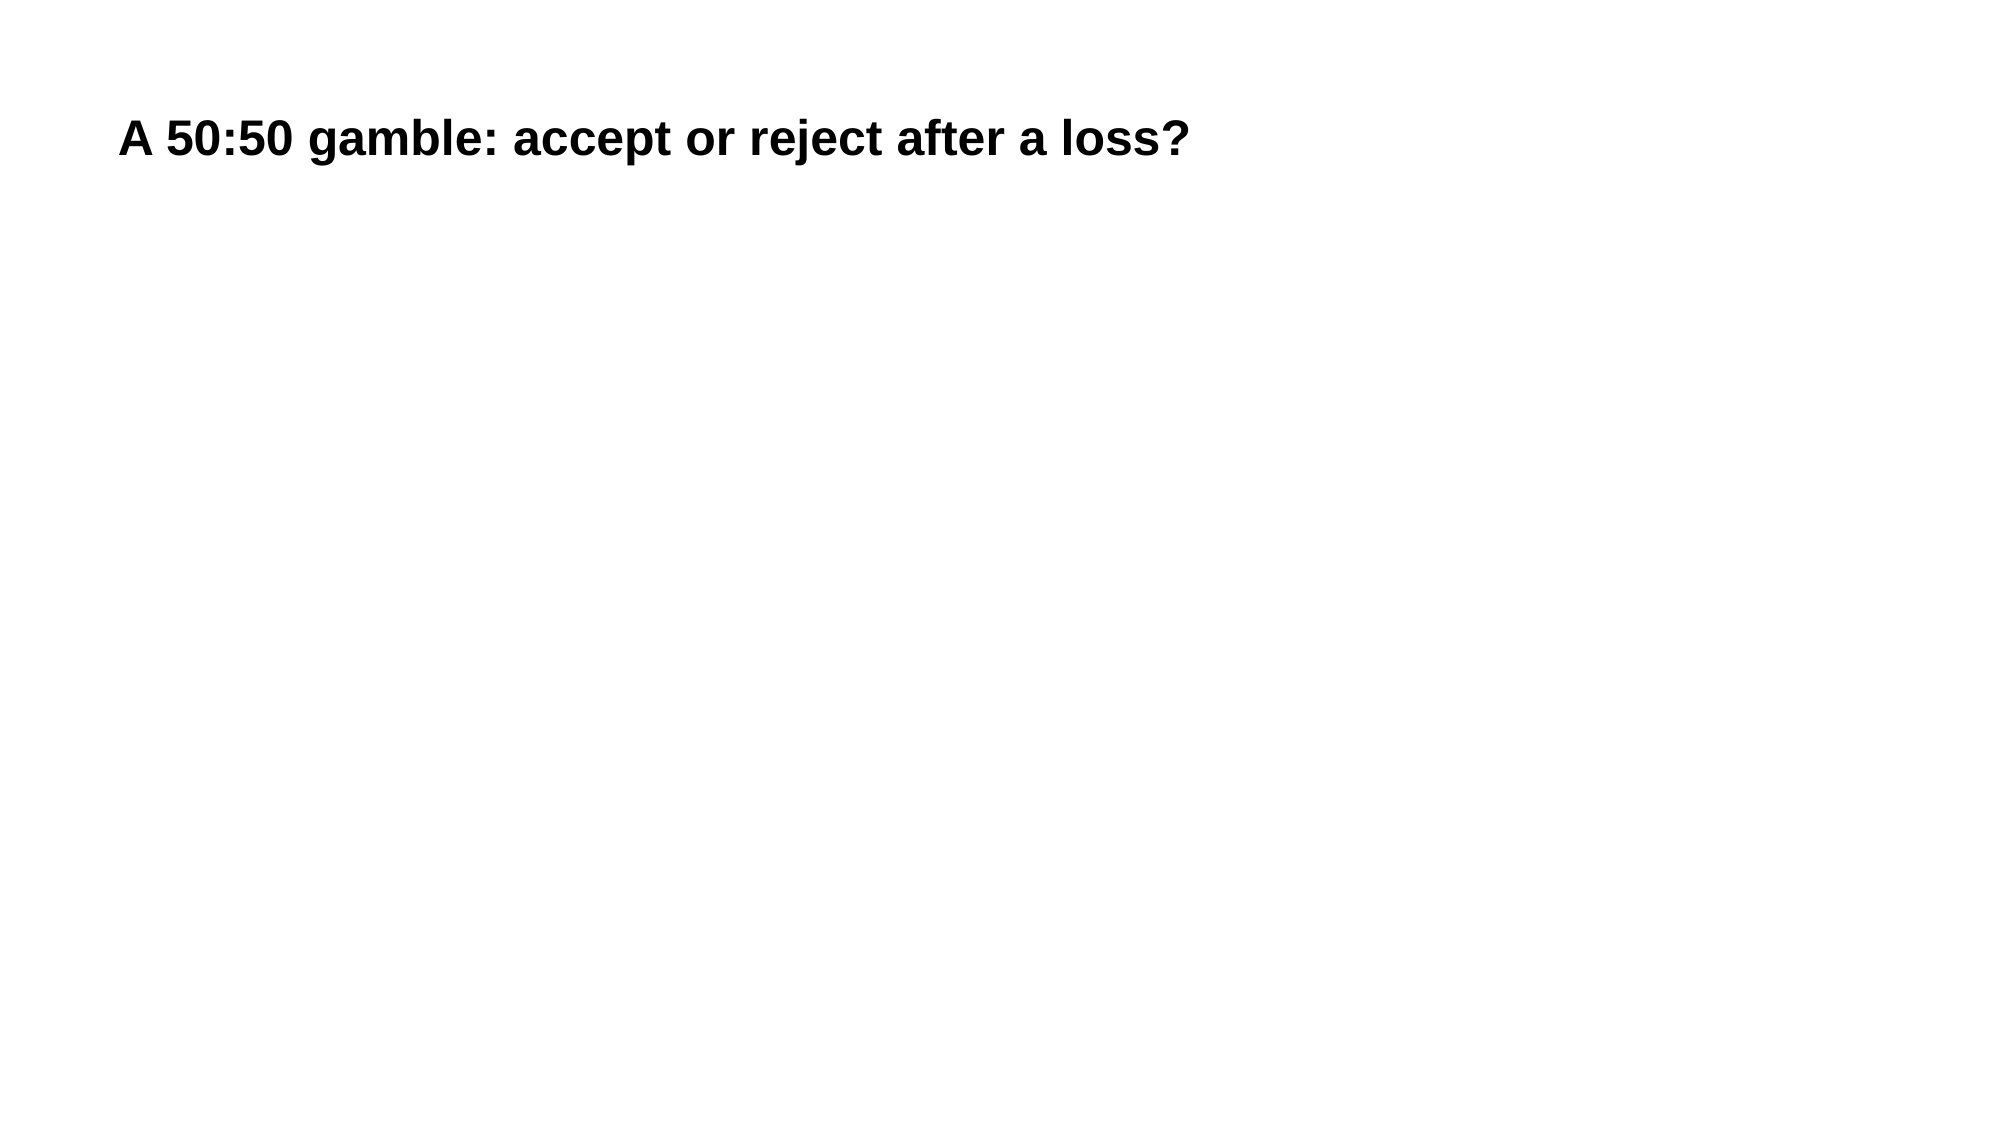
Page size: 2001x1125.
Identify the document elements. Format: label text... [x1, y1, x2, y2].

title A 50:50 gamble: accept or reject after a loss? [102, 96, 1797, 174]
